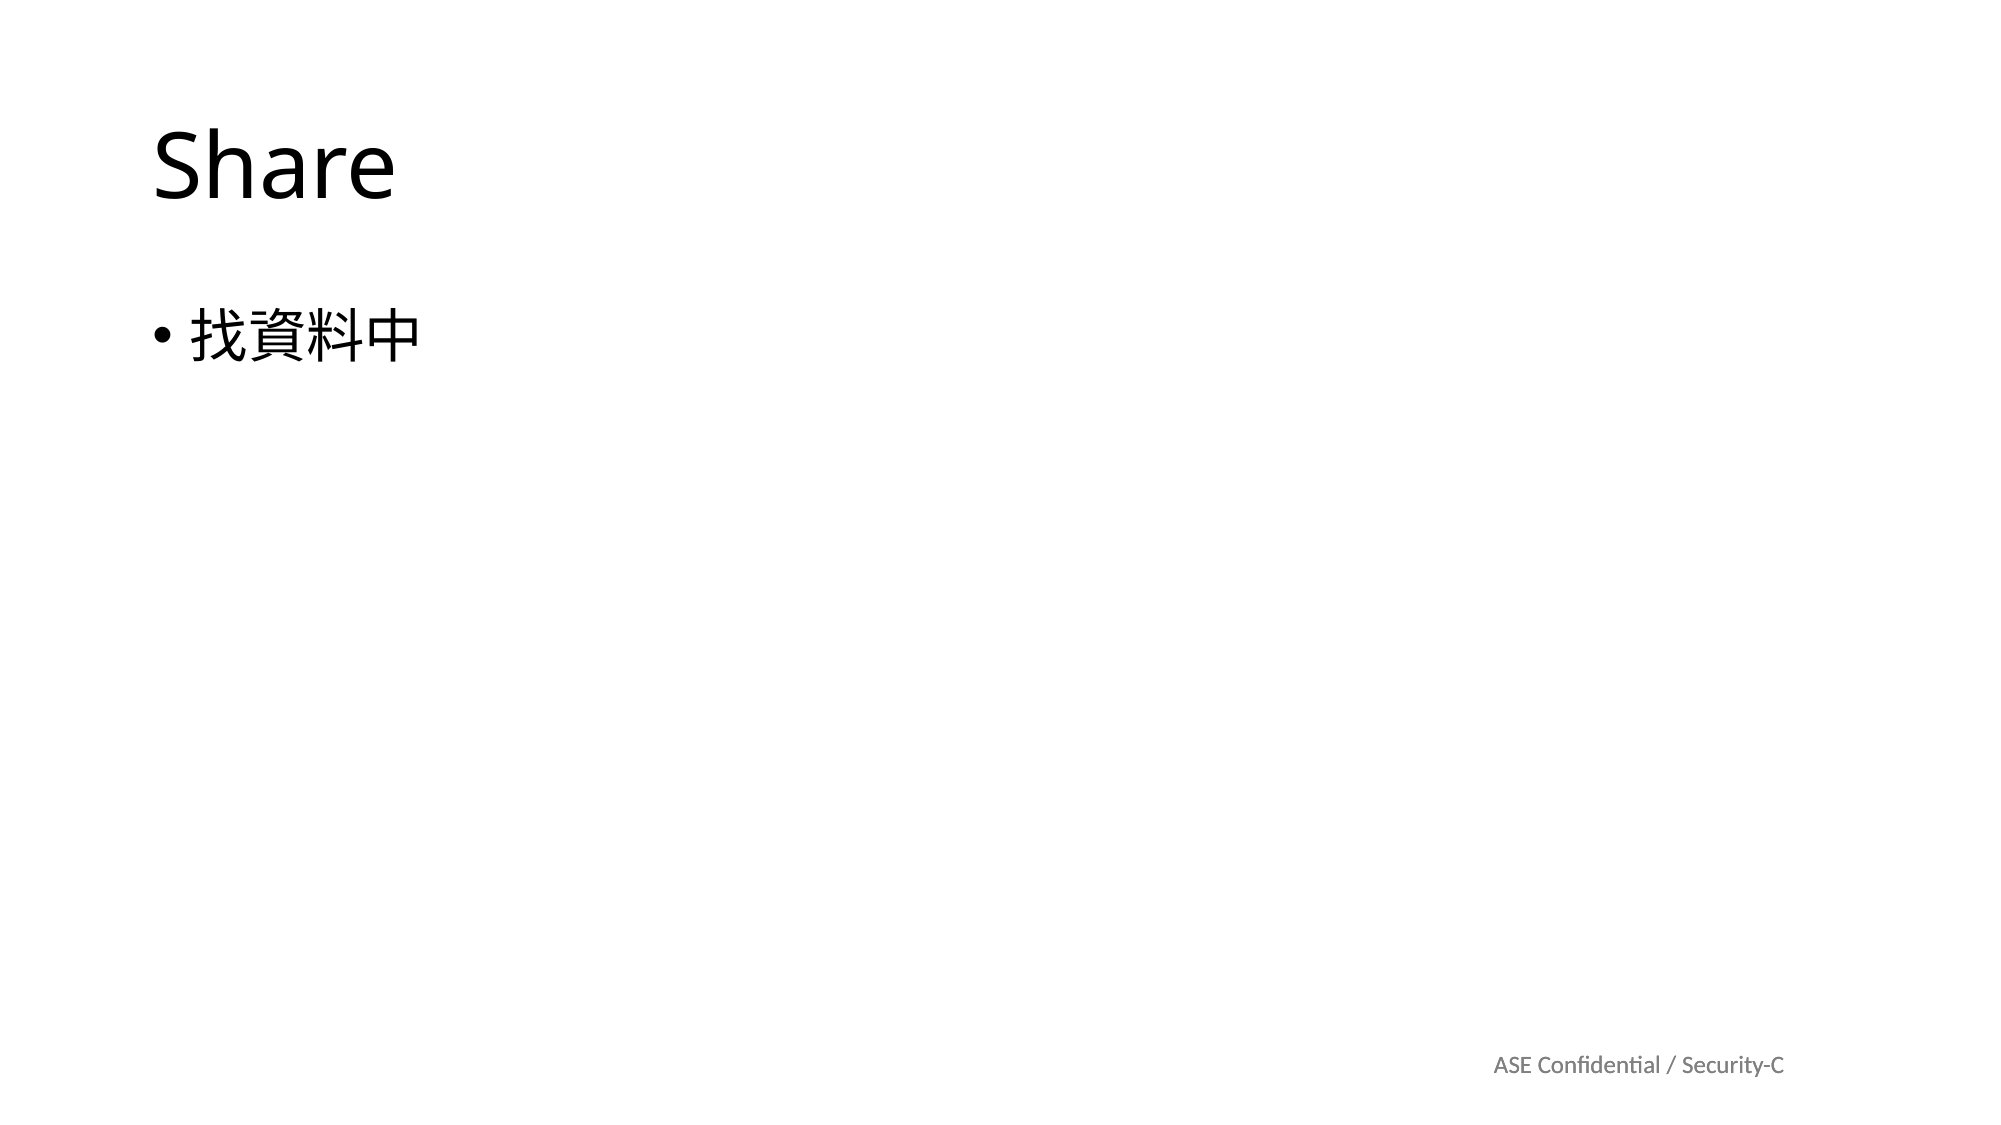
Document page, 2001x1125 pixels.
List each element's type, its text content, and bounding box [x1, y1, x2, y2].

list 找資料中 [137, 299, 1863, 1014]
title Share [137, 59, 1863, 278]
